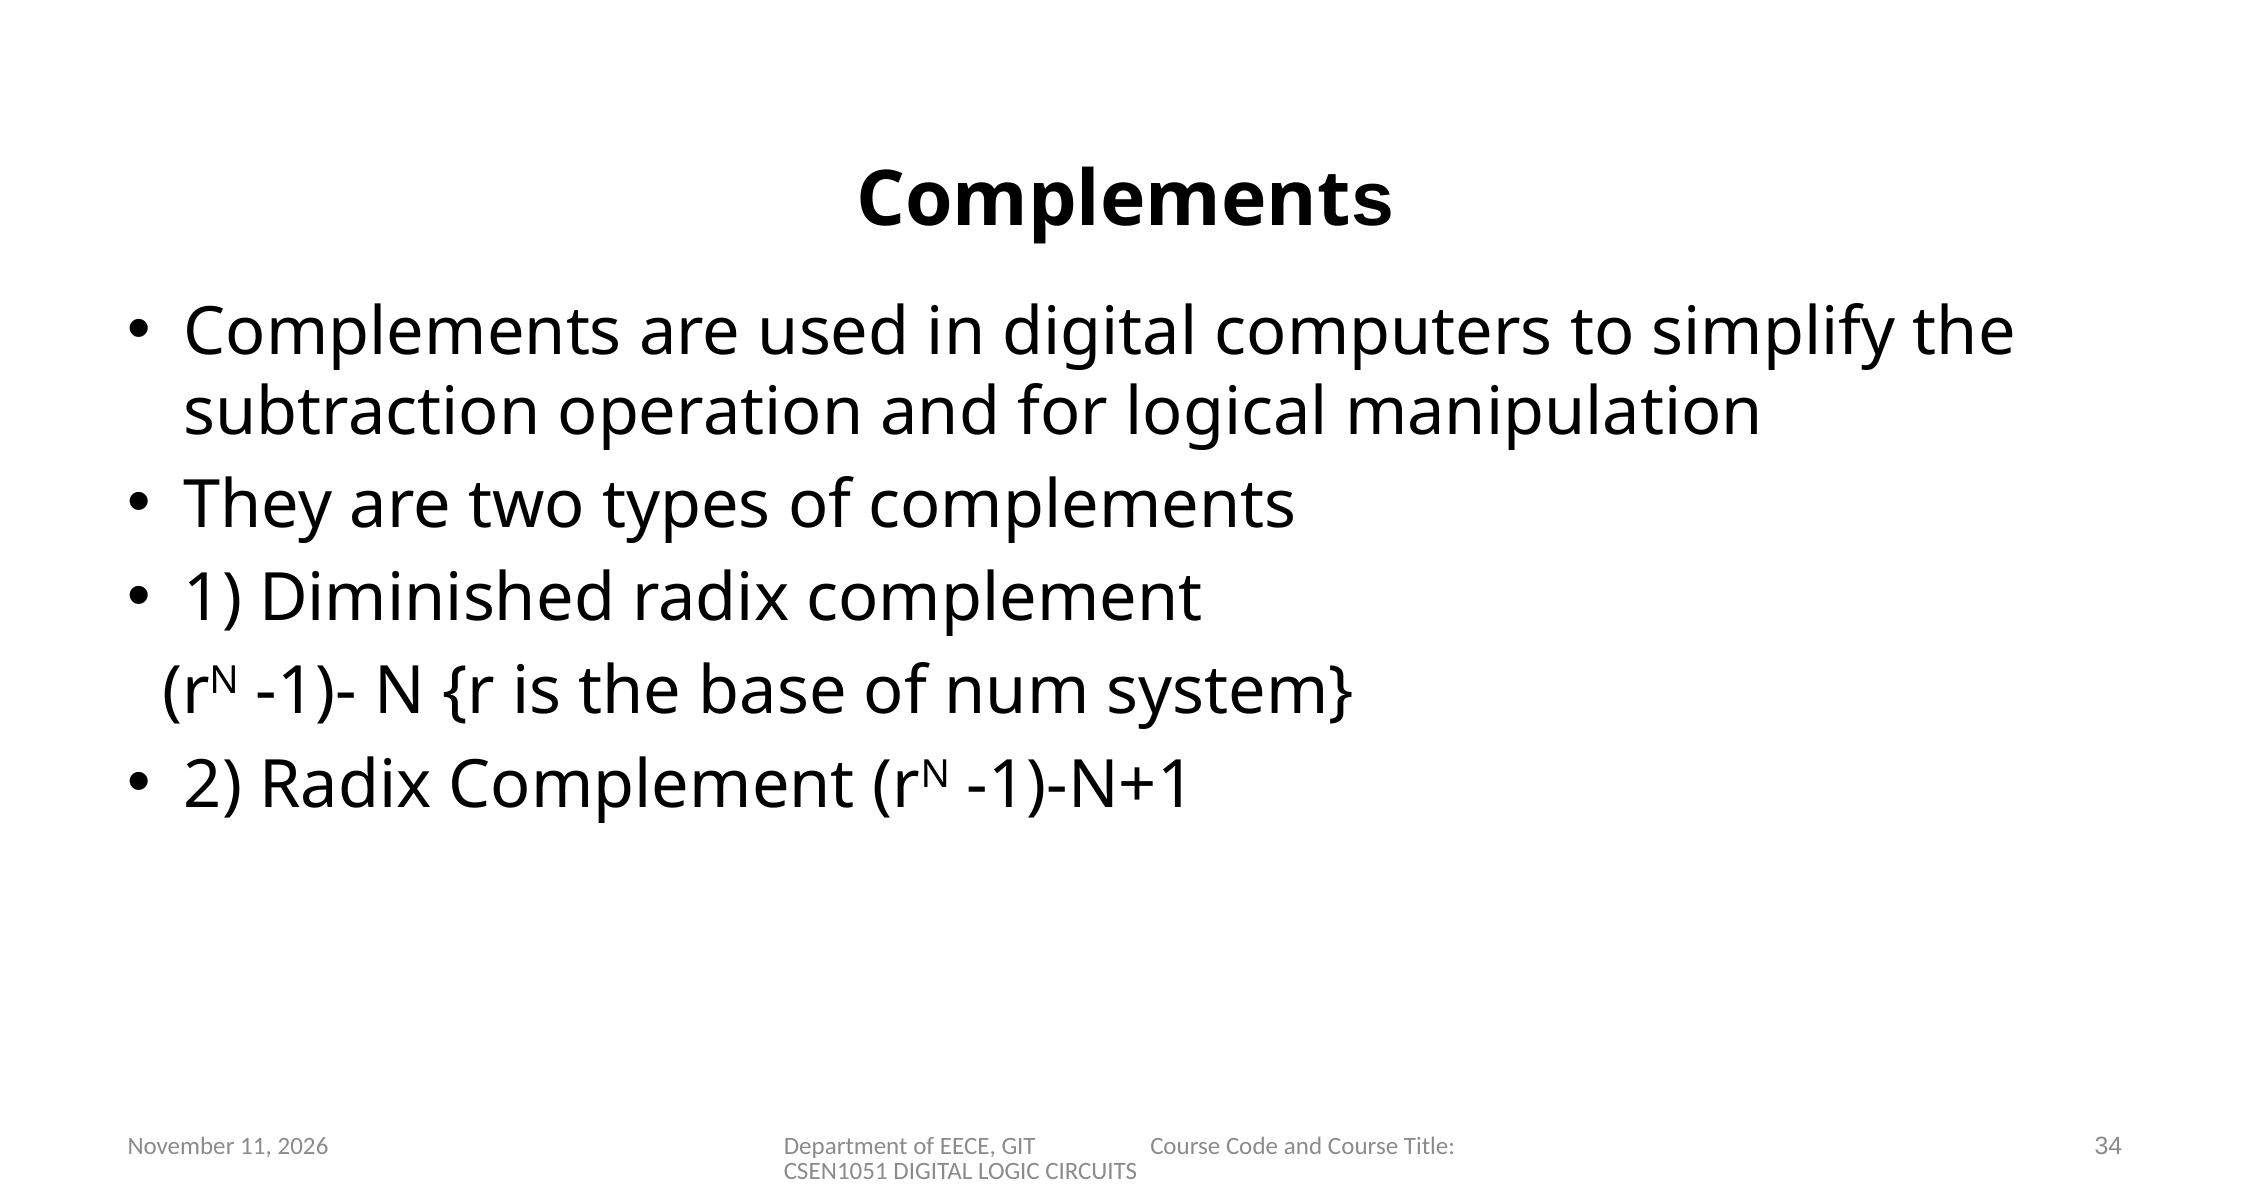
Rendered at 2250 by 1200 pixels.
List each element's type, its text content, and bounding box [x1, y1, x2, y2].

footer Department of EECE, GIT Course Code and Course Title: CSEN1051 DIGITAL LOGIC CIRCUITS [768, 1112, 1482, 1177]
list Complements are used in digital computers to simplify the subtraction operation and for logical manipulation They are two types of complements 1) Diminished radix complement (rN -1)- N {r is the base of num system} 2) Radix Complement (rN -1)-N+1 [112, 279, 2138, 1072]
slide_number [112, 1112, 638, 1177]
title Complements [112, 48, 2138, 249]
slide_number 34 [1612, 1112, 2138, 1177]
